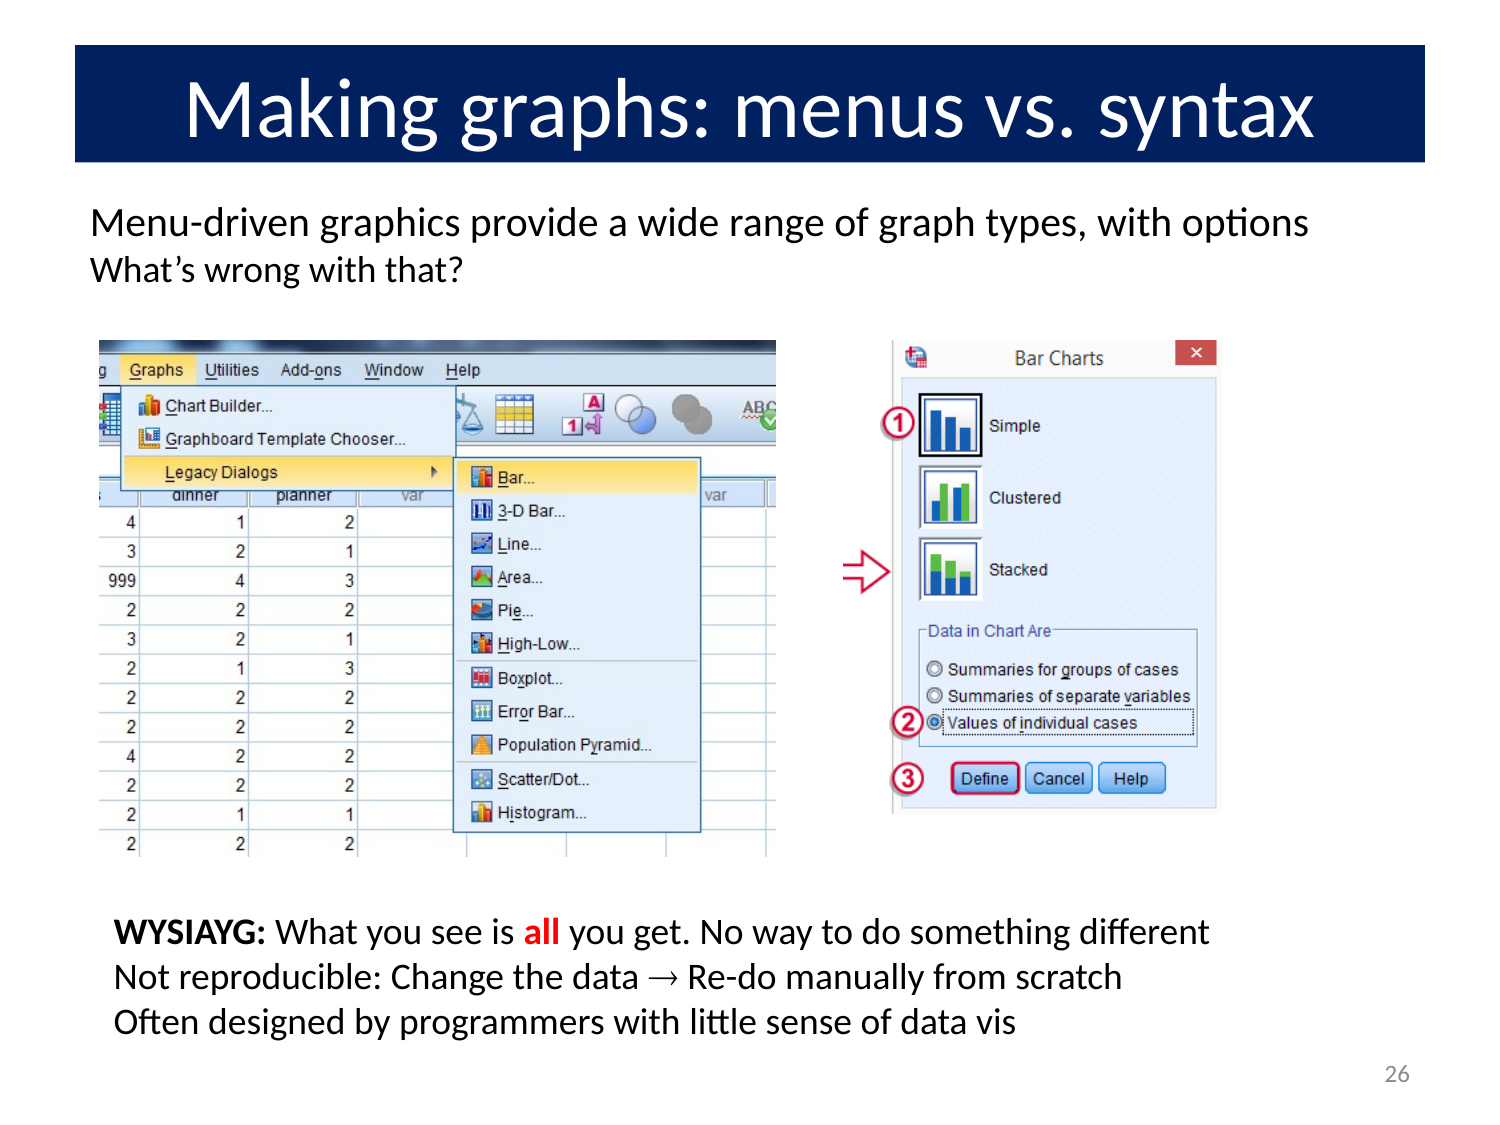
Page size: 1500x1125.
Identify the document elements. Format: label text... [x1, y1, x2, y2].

picture [843, 340, 1223, 814]
text_box WYSIAYG: What you see is all you get. No way to do something different Not reproducible: Change the data  Re-do manually from scratch Often designed by programmers with little sense of data vis [98, 899, 1374, 1050]
picture [99, 340, 777, 858]
slide_number 26 [1074, 1042, 1425, 1103]
title Making graphs: menus vs. syntax [75, 45, 1425, 163]
text_box Menu-driven graphics provide a wide range of graph types, with options What’s wrong with that? [74, 187, 1425, 298]
